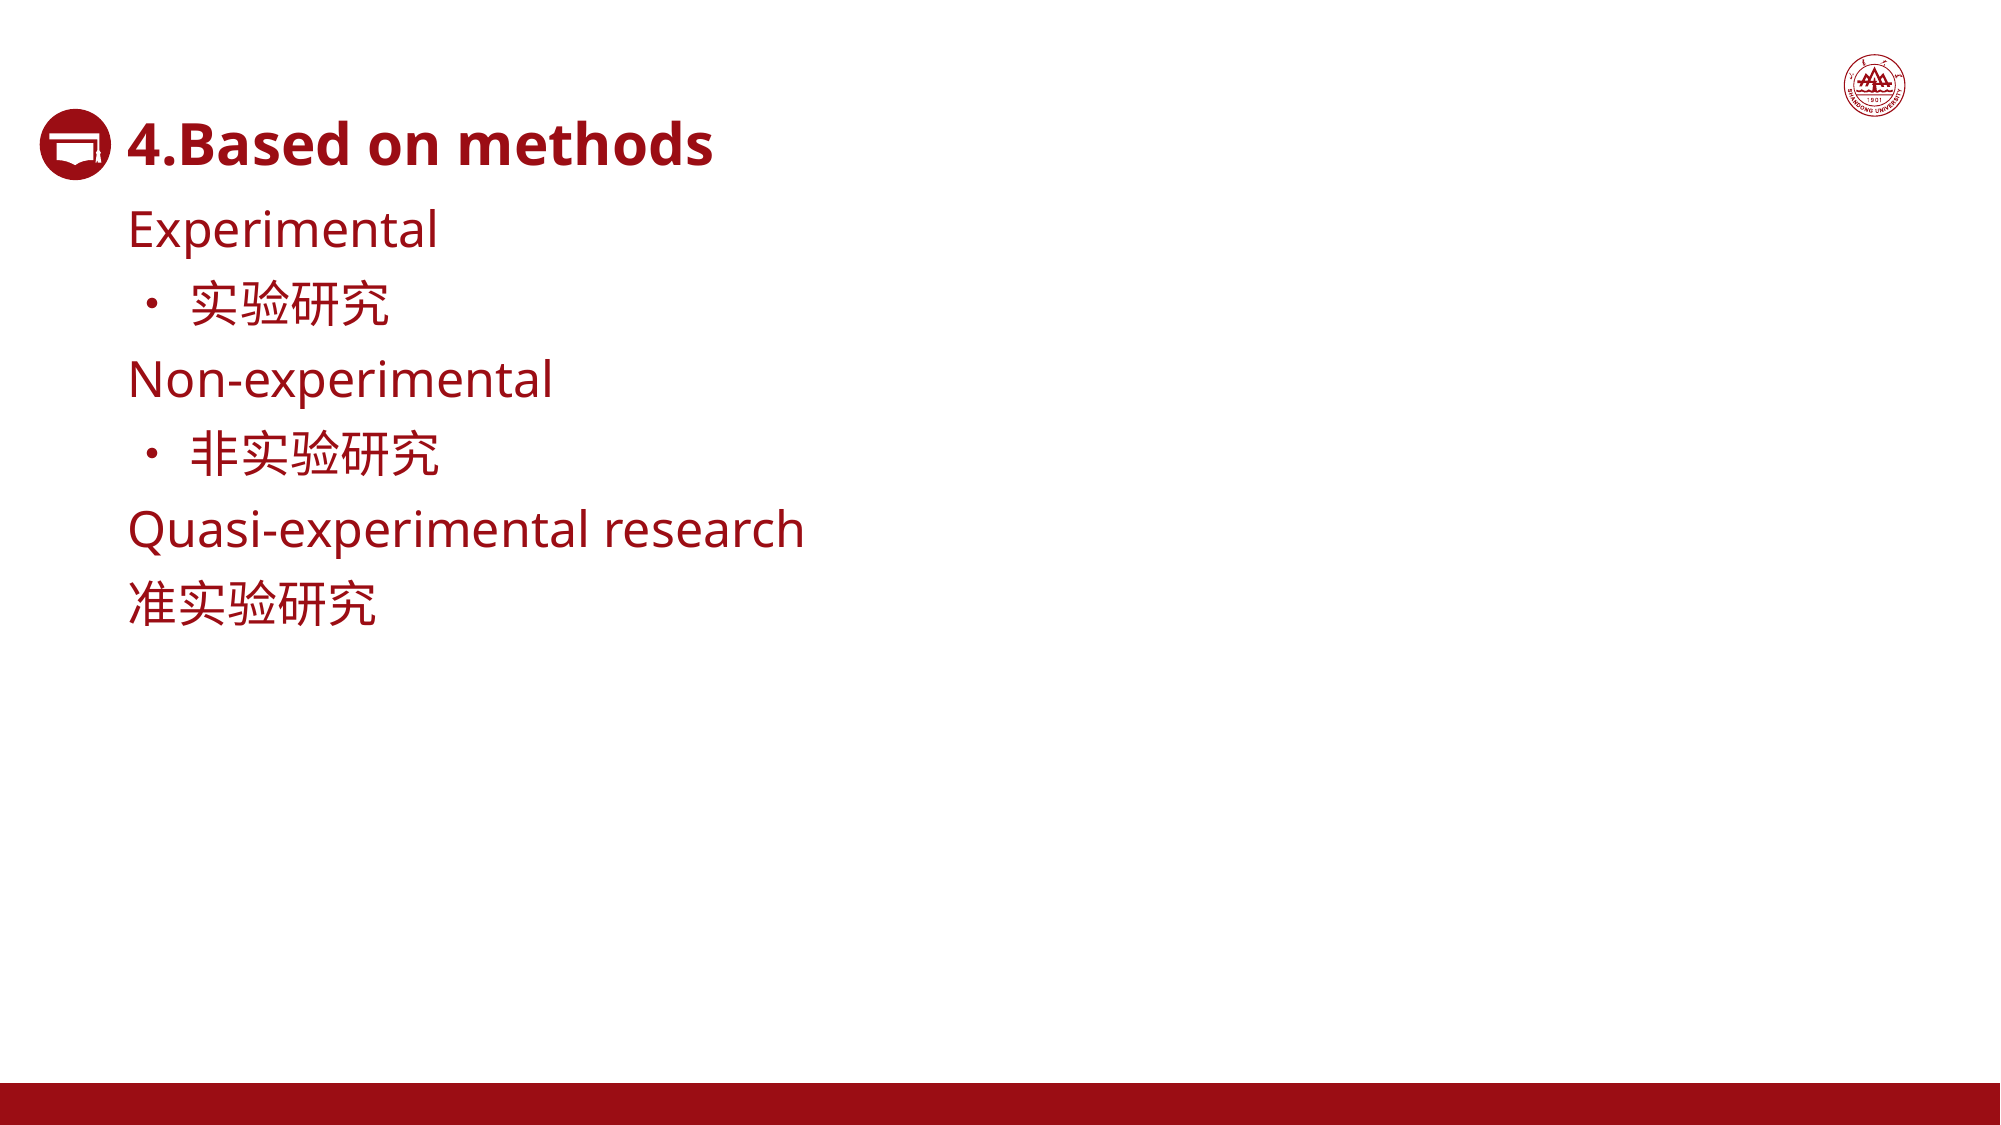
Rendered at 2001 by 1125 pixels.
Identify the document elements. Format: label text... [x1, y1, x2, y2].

list Experimental •实验研究 Non-experimental •非实验研究 Quasi-experimental research 准实验研究 [113, 197, 1534, 270]
list 4.Based on methods [113, 107, 1534, 181]
